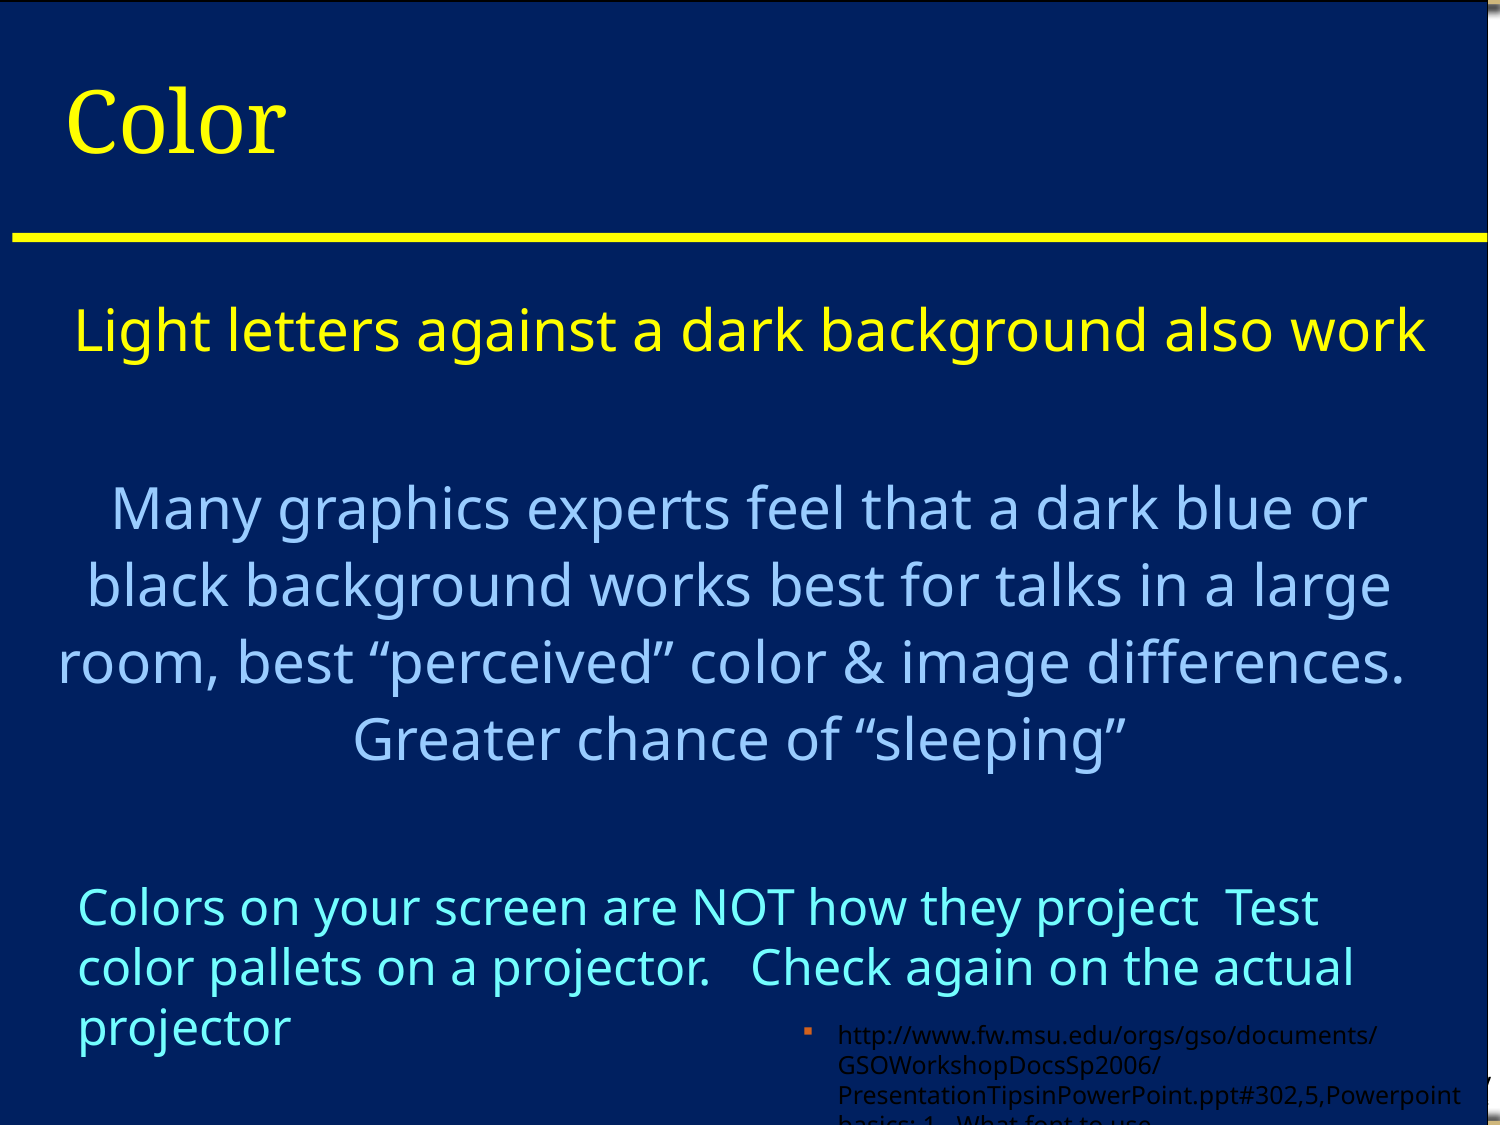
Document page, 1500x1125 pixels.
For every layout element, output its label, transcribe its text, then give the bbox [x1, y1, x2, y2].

text_box Light letters against a dark background also work [58, 285, 1442, 371]
text_box Many graphics experts feel that a dark blue or black background works best for talks in a large room, best “perceived” color & image differences. Greater chance of “sleeping” [38, 457, 1442, 780]
text_box http://www.fw.msu.edu/orgs/gso/documents/GSOWorkshopDocsSp2006/PresentationTipsinPowerPoint.ppt#302,5,Powerpoint basics: 1. What font to use [787, 1012, 1488, 1125]
text_box Colors on your screen are NOT how they project Test color pallets on a projector. Check again on the actual projector [62, 867, 1450, 1063]
text_box Color [50, 24, 1438, 213]
picture [1488, 1061, 1495, 1118]
text_box [0, 1, 1488, 1125]
